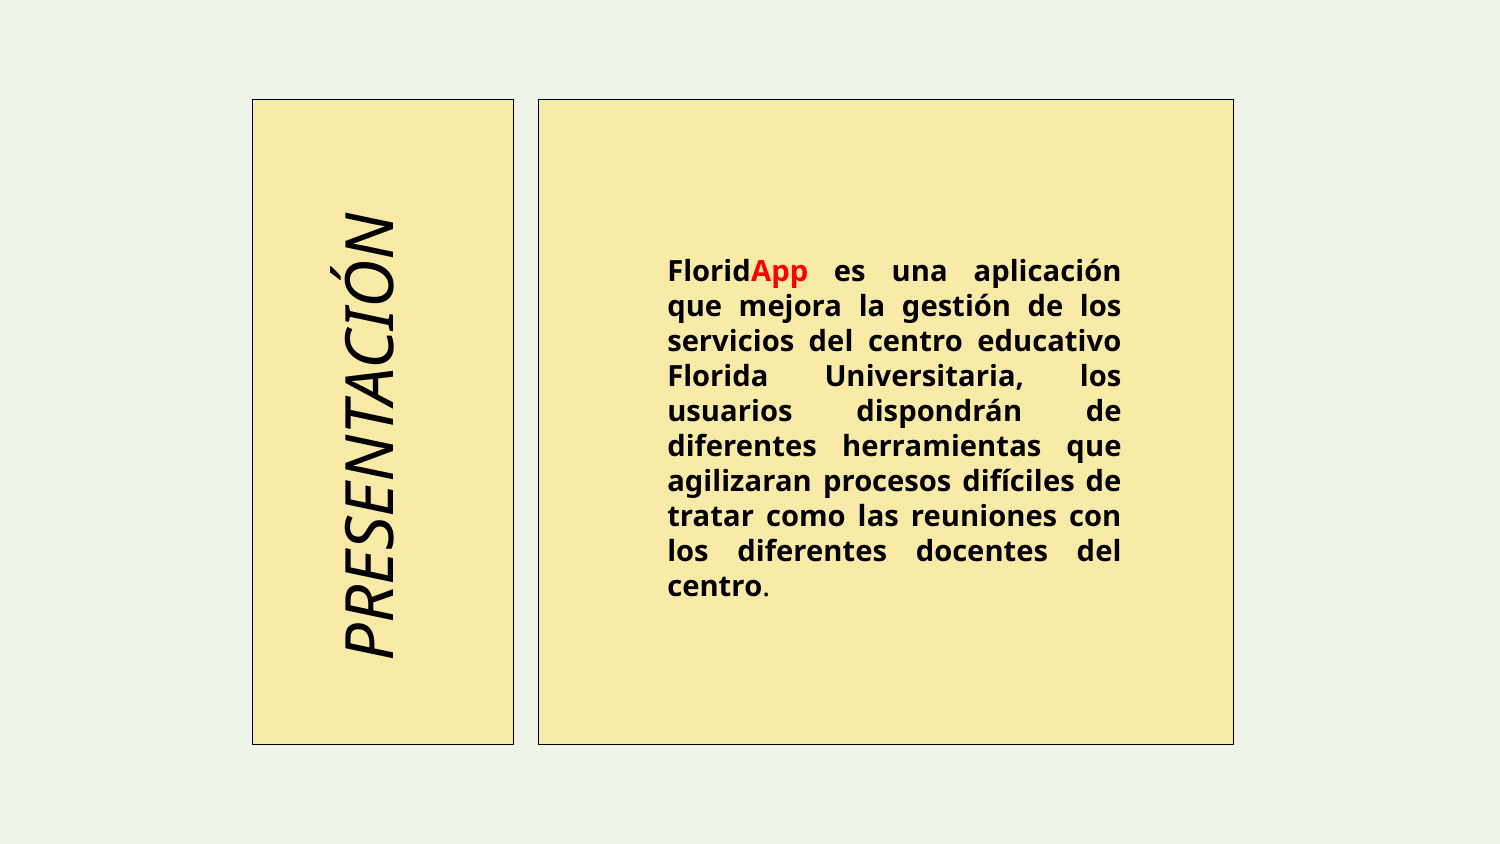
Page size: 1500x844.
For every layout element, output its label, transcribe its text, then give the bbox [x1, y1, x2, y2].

text_box [536, 98, 1235, 746]
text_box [251, 99, 514, 745]
list FloridApp es una aplicación que mejora la gestión de los servicios del centro educativo Florida Universitaria, los usuarios dispondrán de diferentes herramientas que agilizaran procesos difíciles de tratar como las reuniones con los diferentes docentes del centro. [652, 237, 1137, 590]
